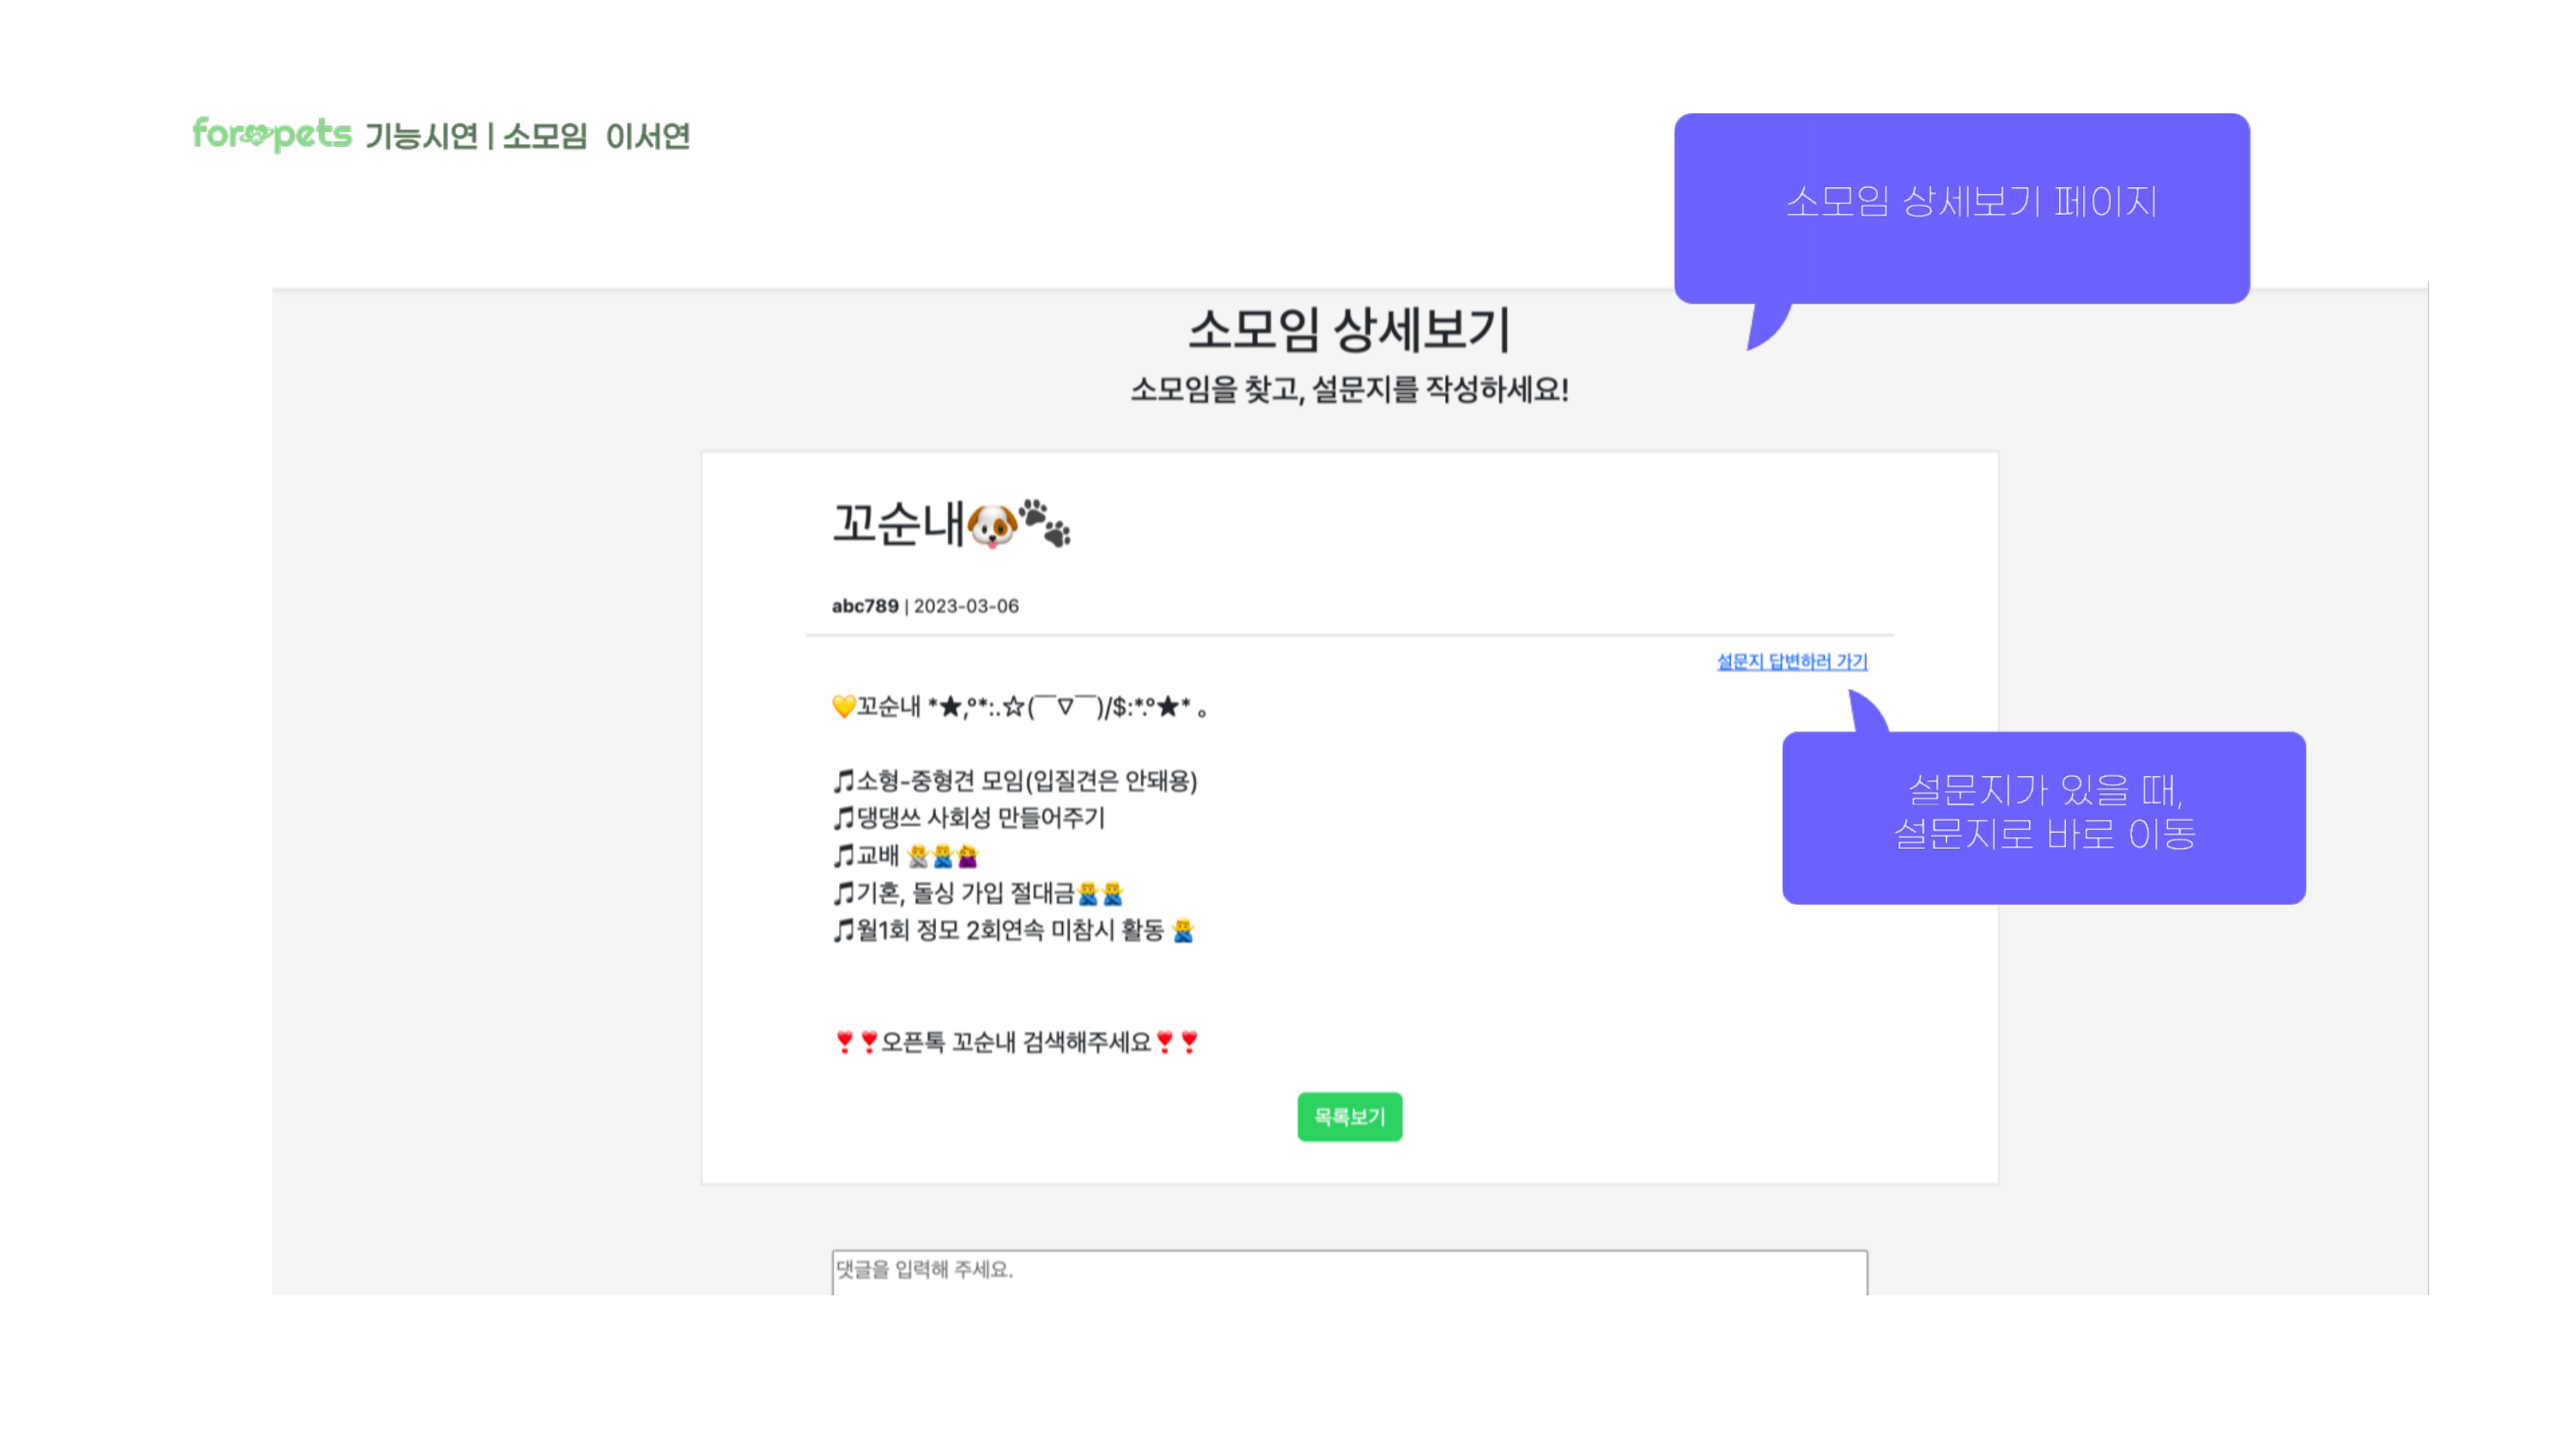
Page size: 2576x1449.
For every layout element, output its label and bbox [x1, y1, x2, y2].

picture [1718, 175, 2175, 235]
text_box [191, 114, 353, 156]
text_box [271, 282, 2430, 1295]
picture [358, 112, 707, 165]
text_box [1674, 113, 2251, 351]
text_box [1781, 688, 2306, 905]
picture [1791, 764, 2221, 869]
